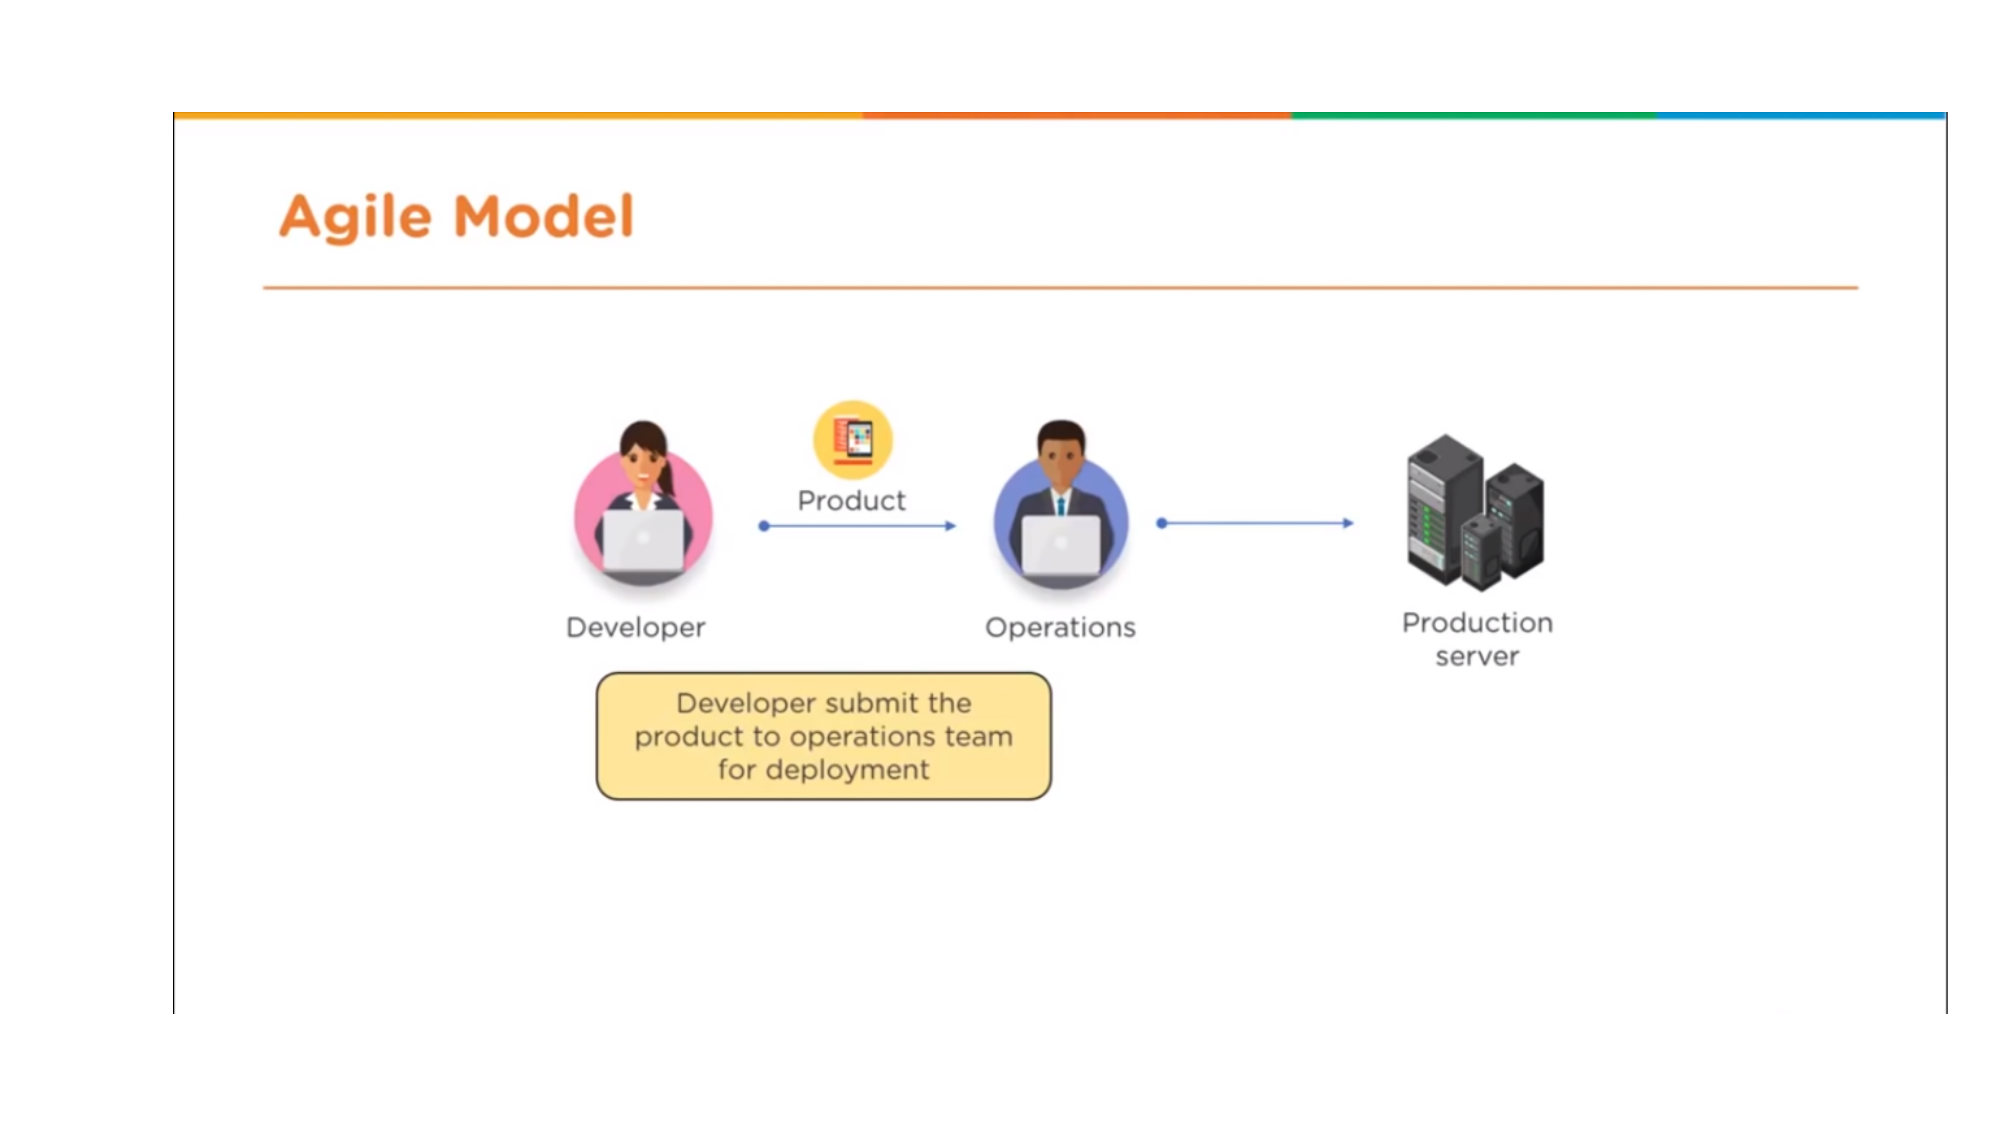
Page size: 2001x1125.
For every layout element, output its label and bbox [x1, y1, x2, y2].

list [173, 112, 1957, 1014]
